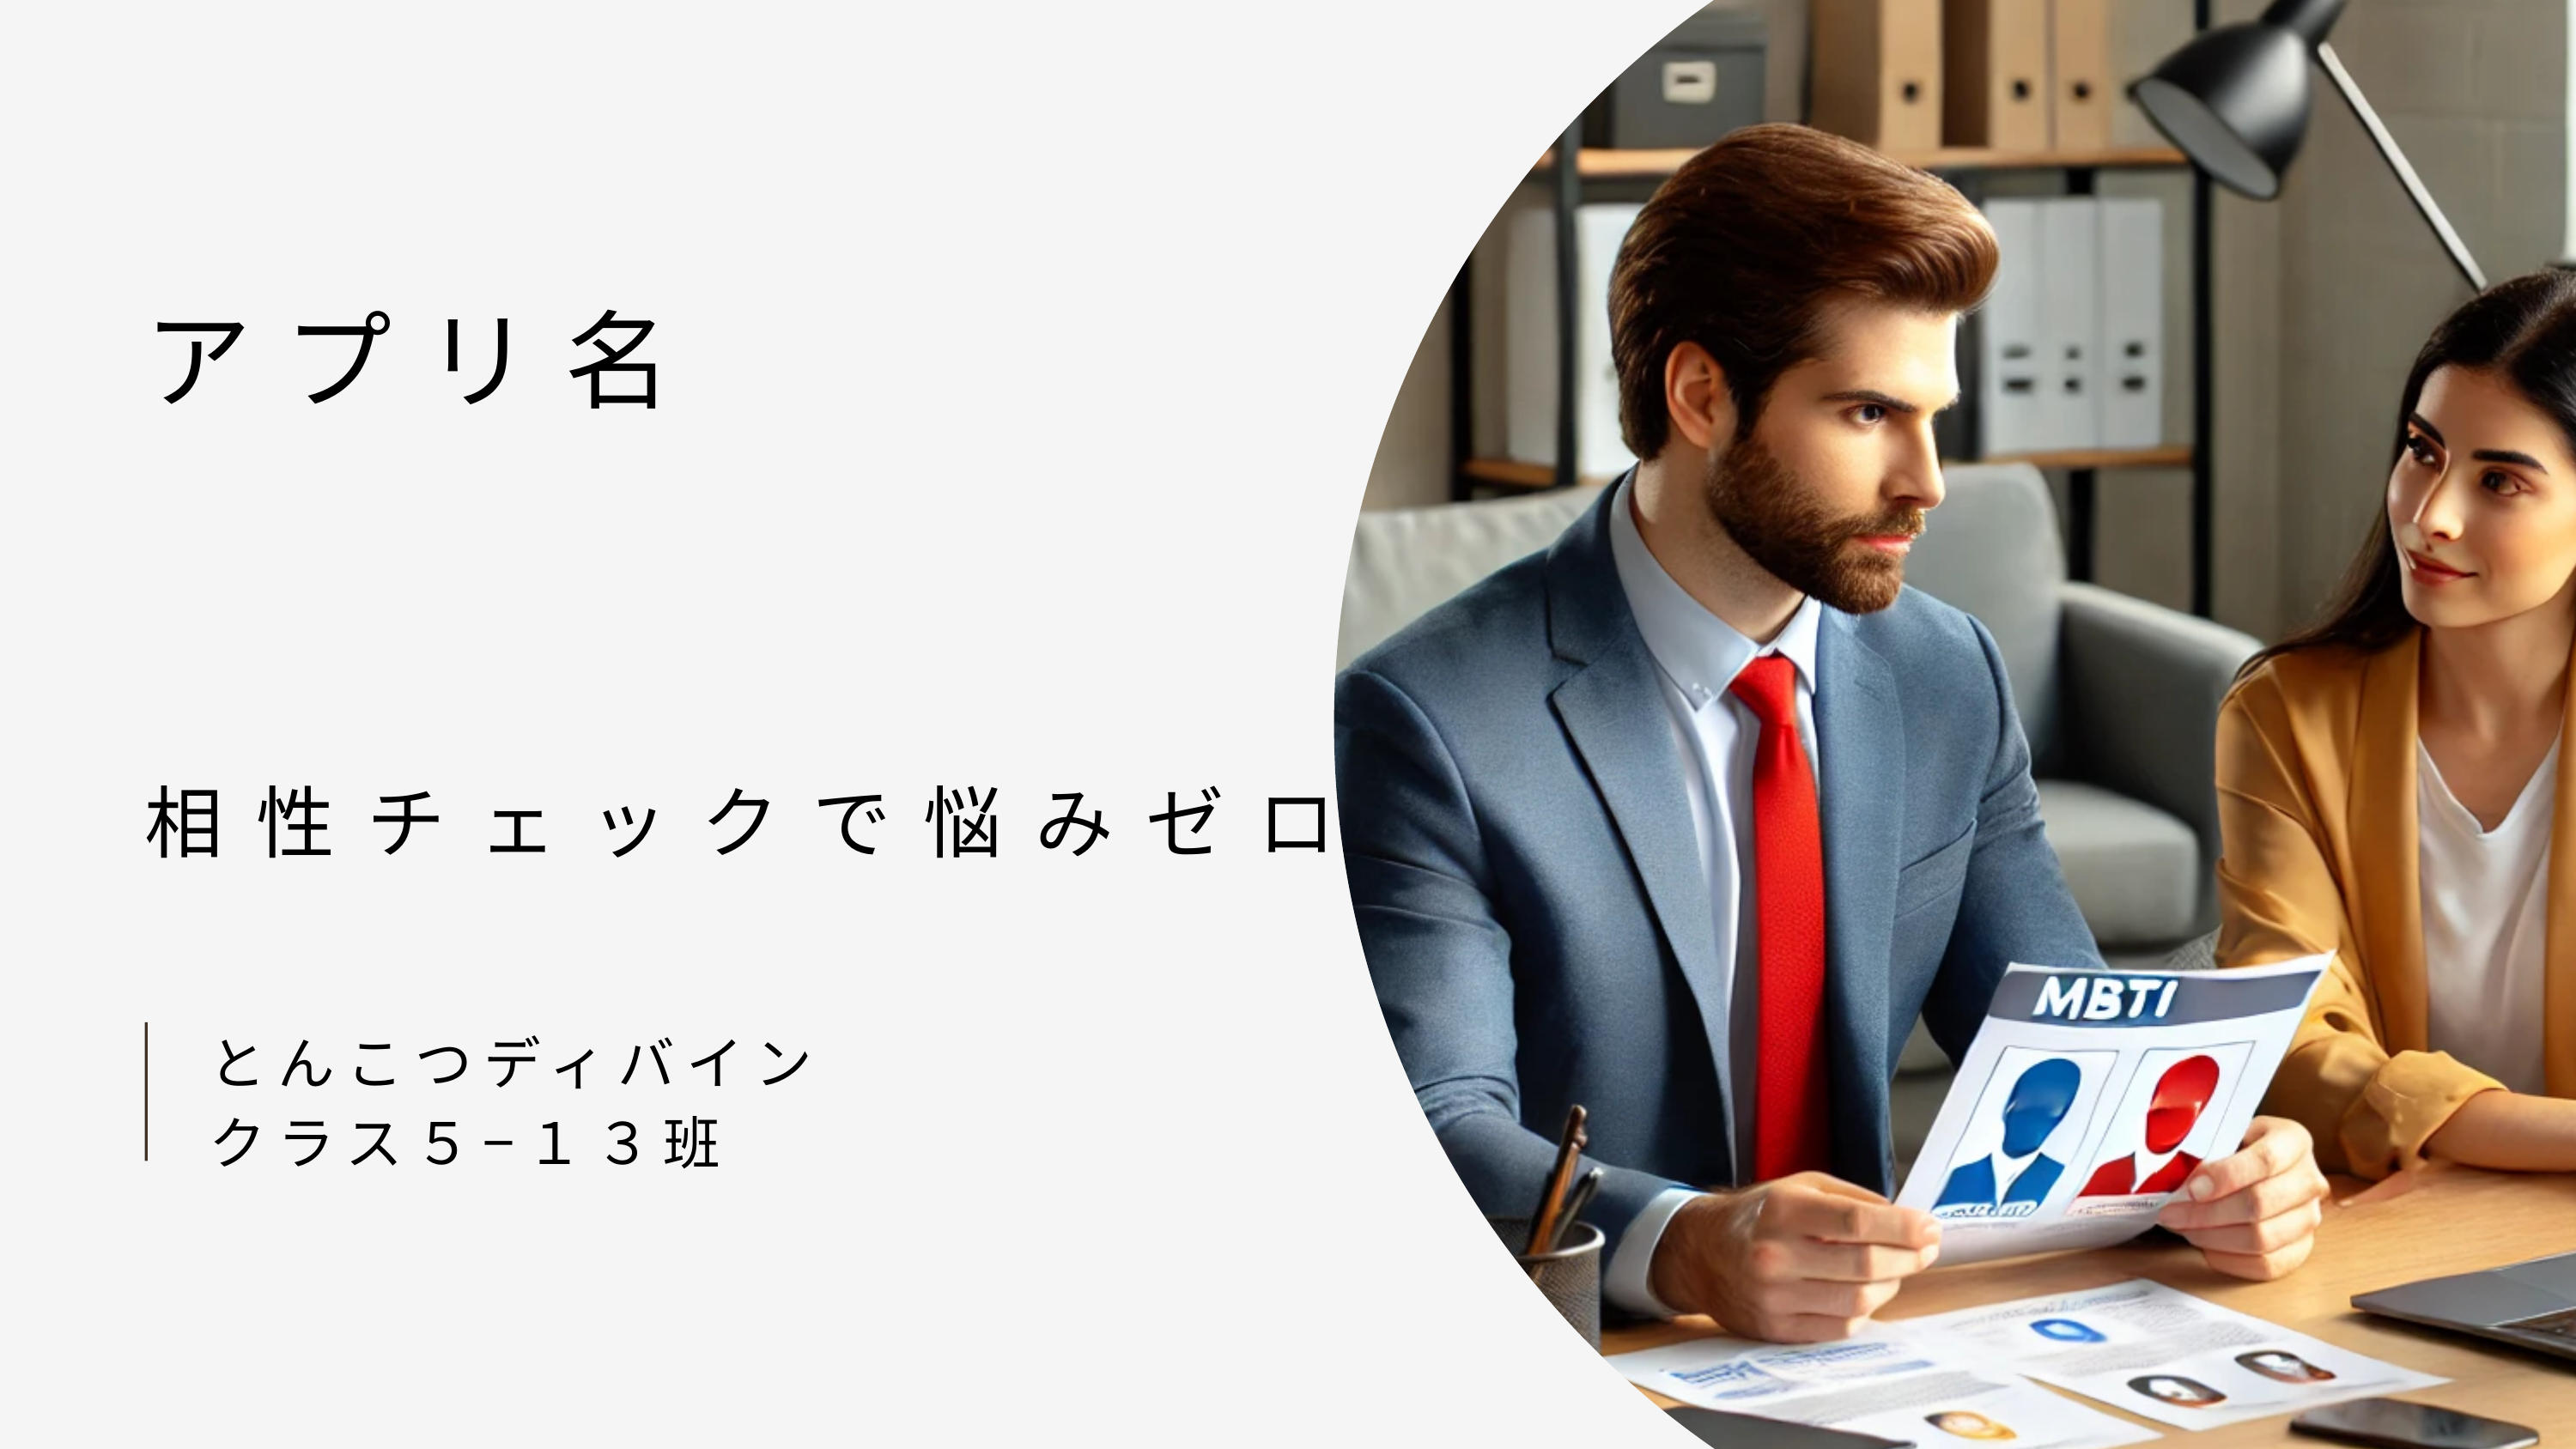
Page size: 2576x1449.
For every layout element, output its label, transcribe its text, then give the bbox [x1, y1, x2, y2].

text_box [1334, 0, 2576, 1449]
text_box アプリ名 相性チェックで悩みゼロ [144, 198, 1328, 869]
text_box とんこつディバイン クラス５−１３班 [209, 1016, 1273, 1176]
